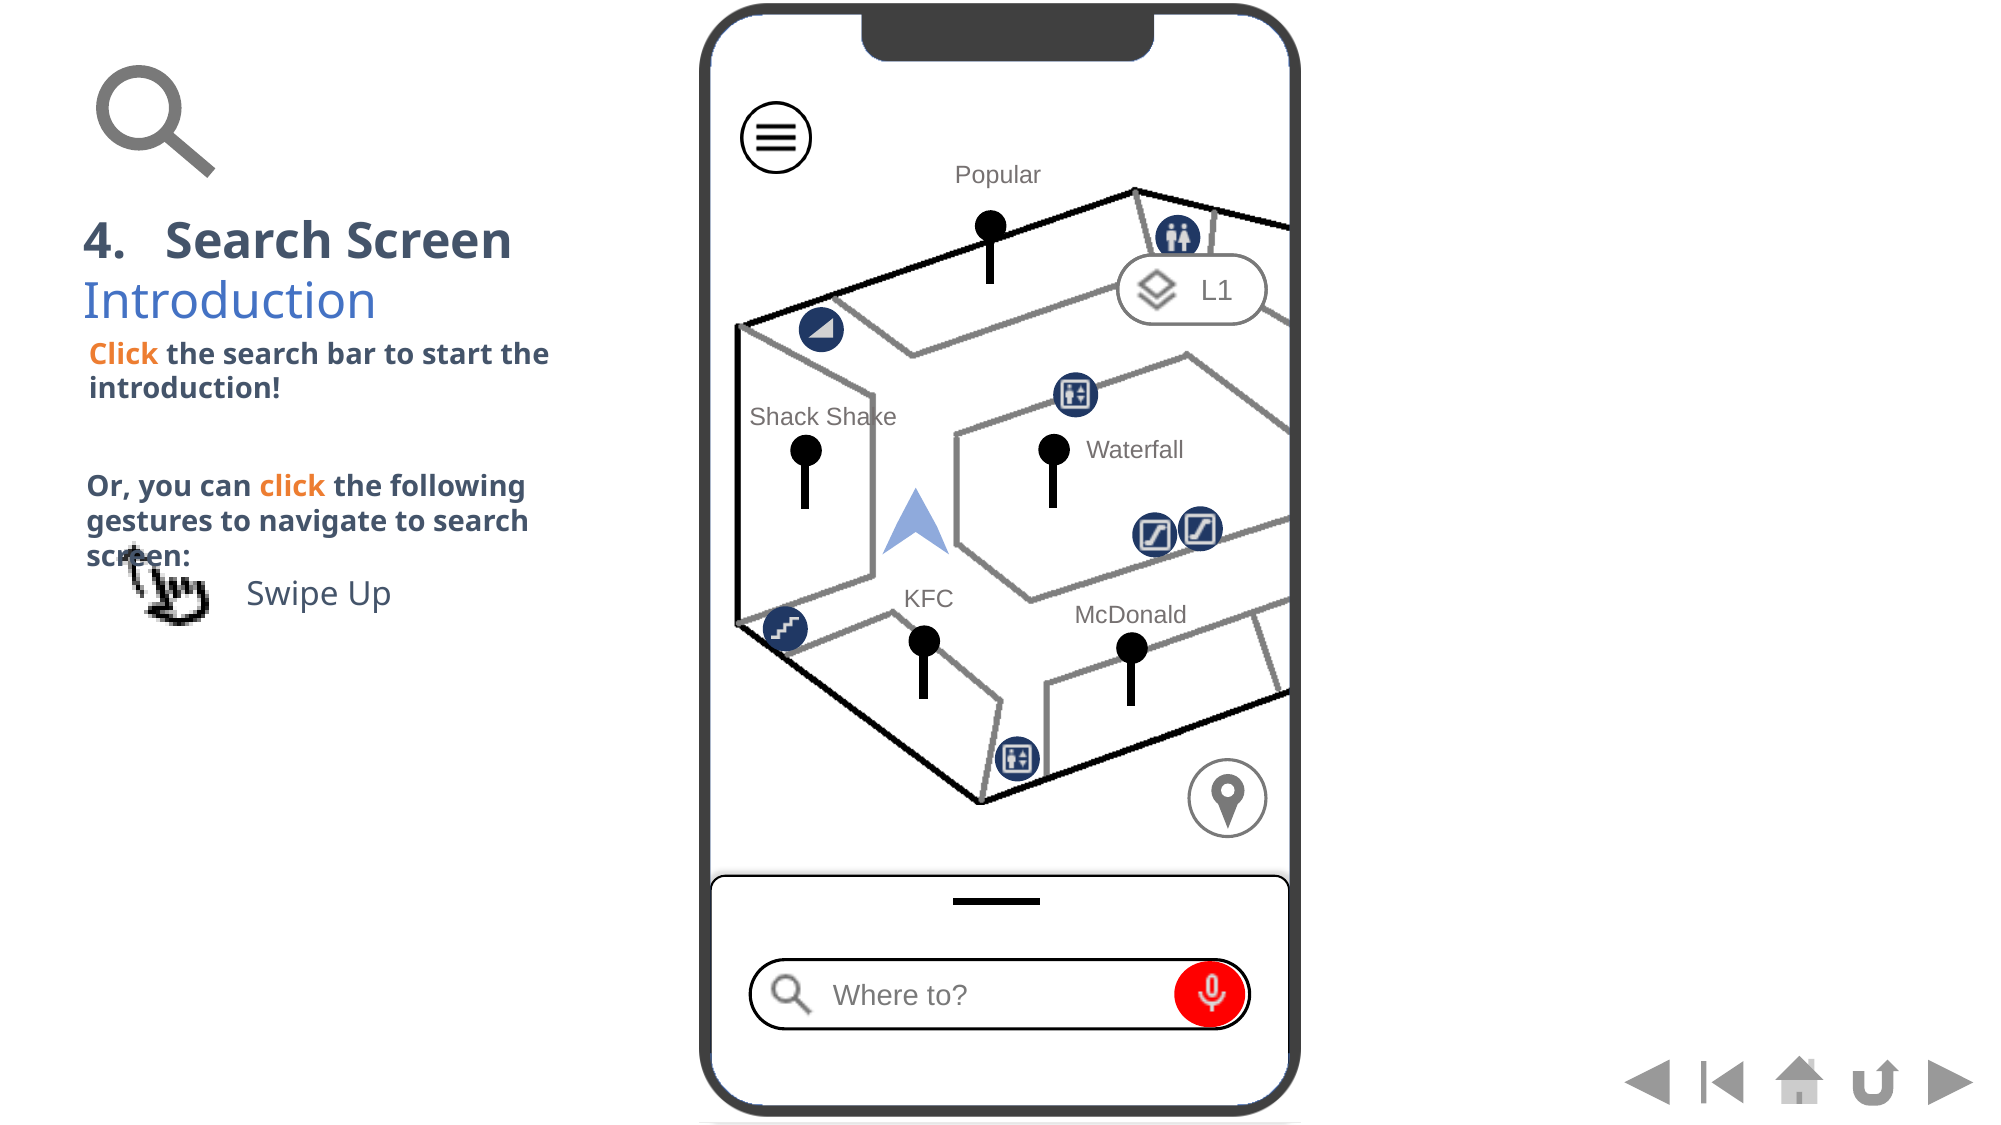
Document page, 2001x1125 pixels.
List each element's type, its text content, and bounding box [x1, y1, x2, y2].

text_box Click the search bar to start the introduction! [73, 327, 596, 413]
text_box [1211, 774, 1245, 829]
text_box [102, 71, 212, 174]
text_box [1616, 1047, 1981, 1114]
picture [699, 0, 1998, 1125]
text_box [1117, 254, 1267, 325]
text_box Or, you can click the following gestures to navigate to search screen: [71, 459, 648, 580]
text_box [116, 541, 404, 639]
text_box 4. Search Screen Introduction [69, 200, 573, 336]
